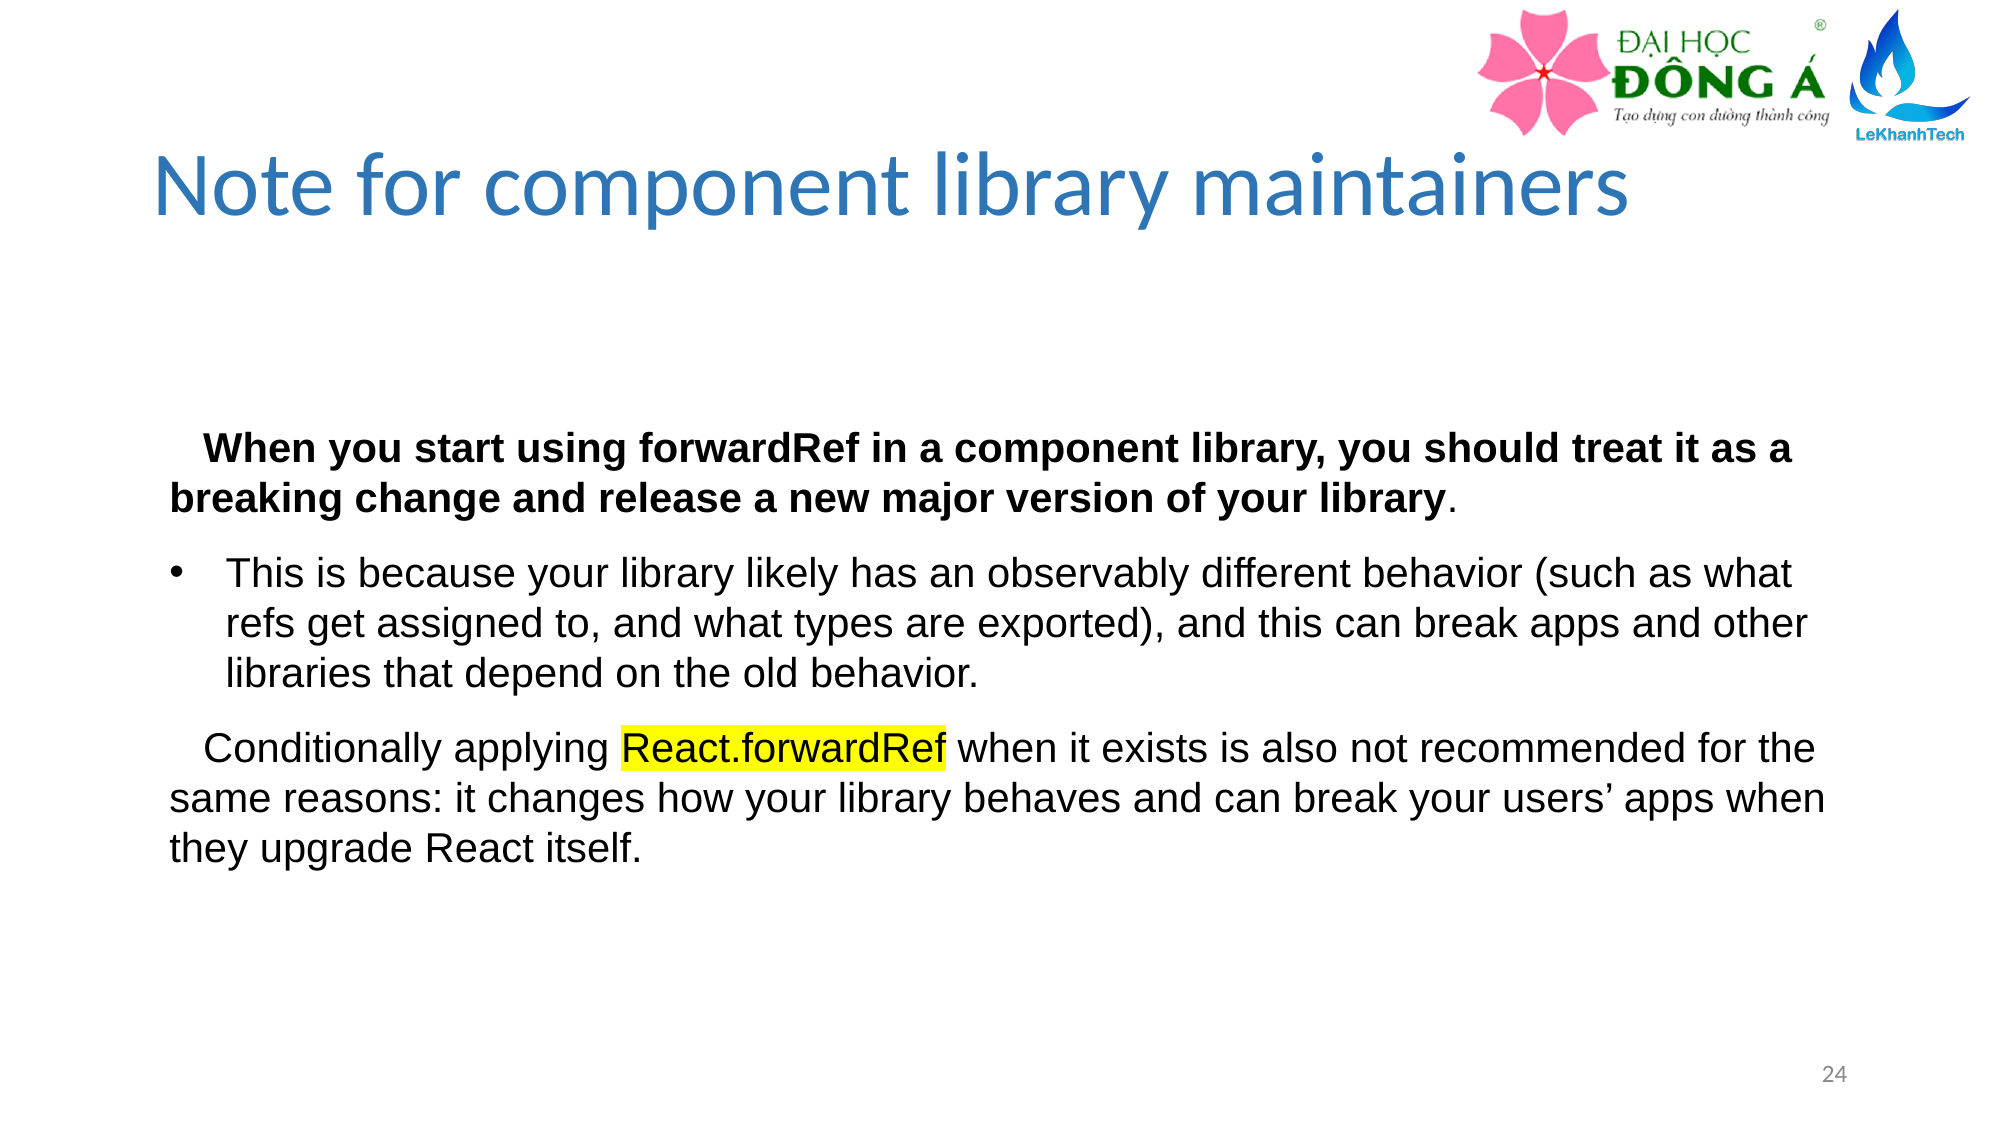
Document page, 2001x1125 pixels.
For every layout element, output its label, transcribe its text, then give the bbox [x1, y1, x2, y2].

slide_number 24 [1412, 1042, 1863, 1103]
text_box When you start using forwardRef in a component library, you should treat it as a breaking change and release a new major version of your library. This is because your library likely has an observably different behavior (such as what refs get assigned to, and what types are exported), and this can break apps and other libraries that depend on the old behavior. Conditionally applying React.forwardRef when it exists is also not recommended for the same reasons: it changes how your library behaves and can break your users’ apps when they upgrade React itself. [154, 413, 1880, 879]
picture [1465, 5, 1980, 144]
title Note for component library maintainers [137, 91, 1863, 280]
